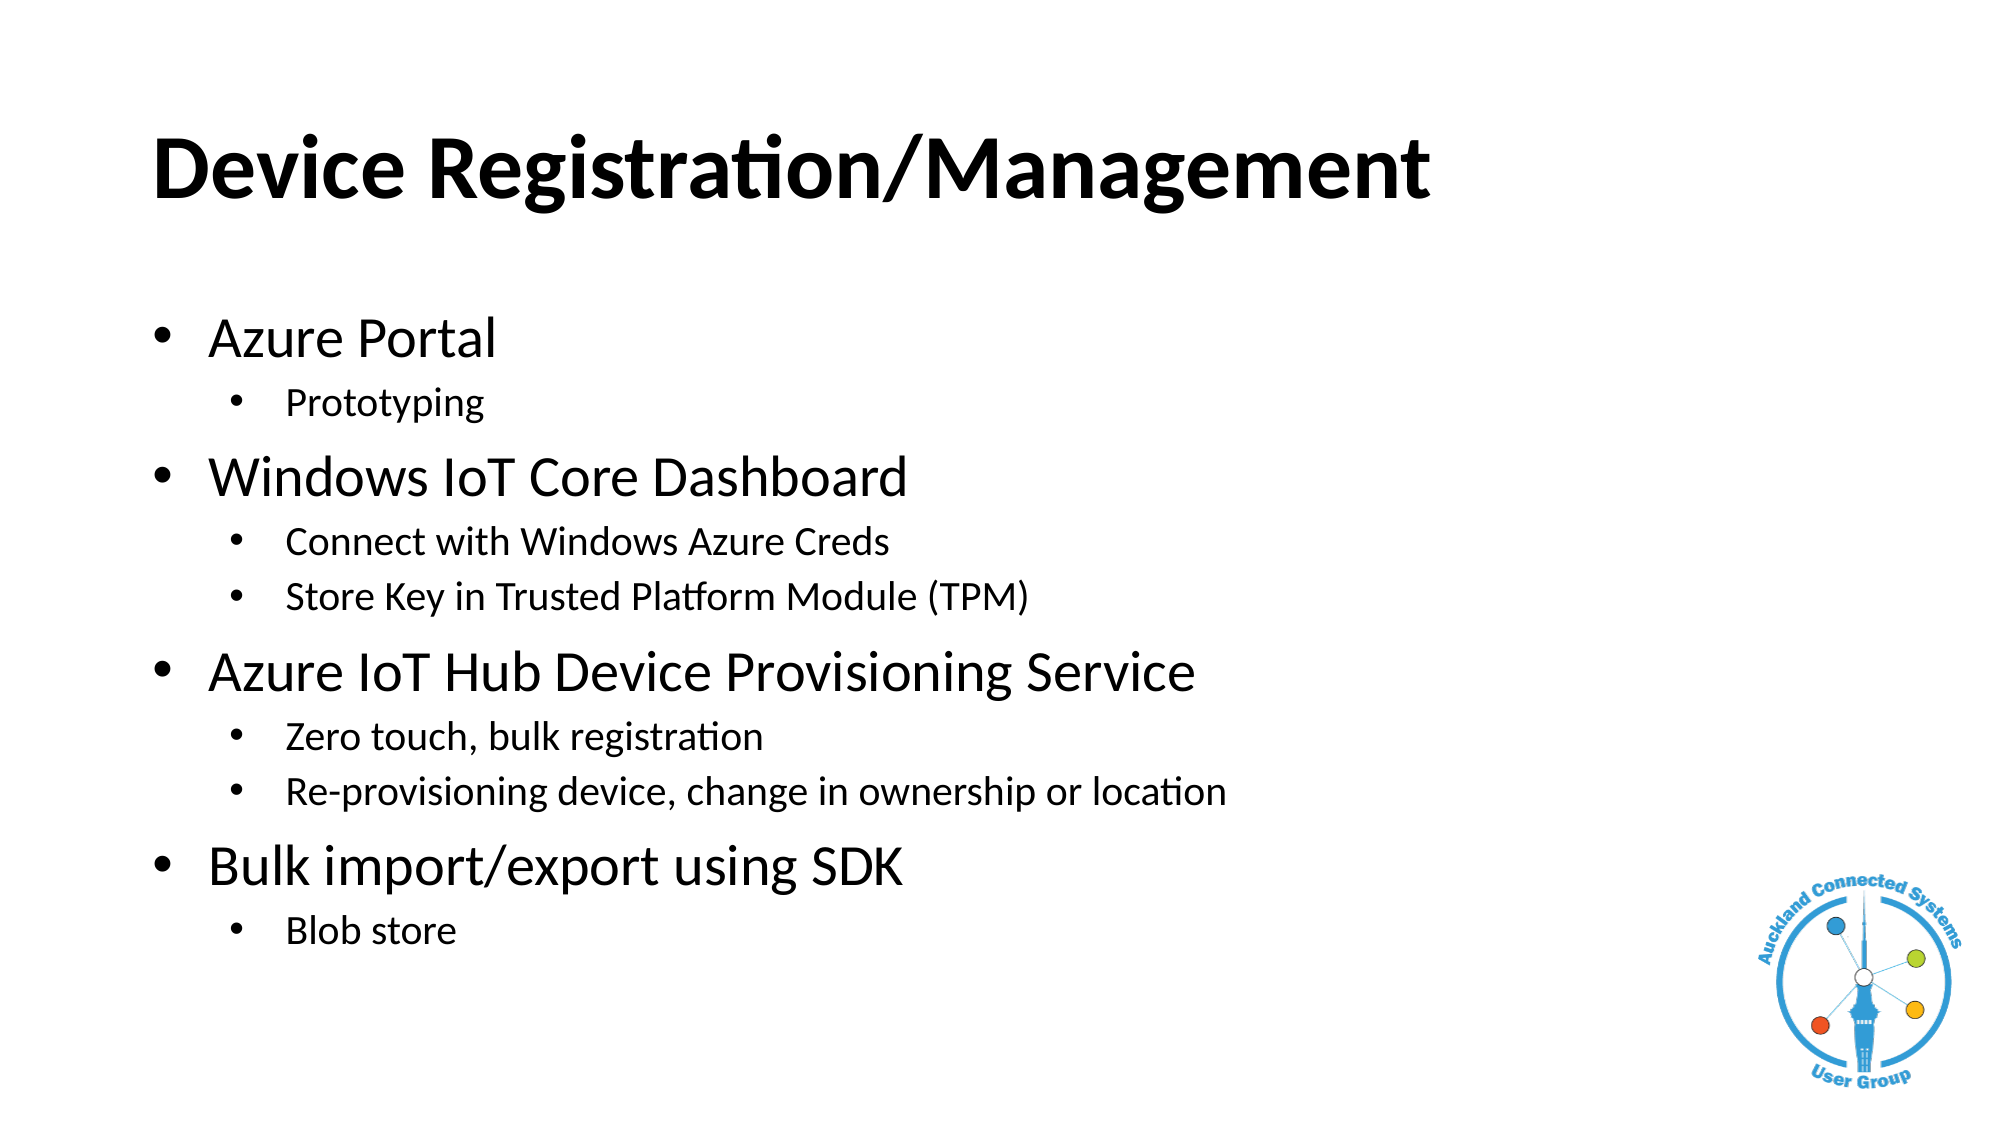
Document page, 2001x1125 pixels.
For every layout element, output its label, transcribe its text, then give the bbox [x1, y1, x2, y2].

title Device Registration/Management [137, 59, 1863, 278]
list Azure Portal Prototyping Windows IoT Core Dashboard Connect with Windows Azure Creds Store Key in Trusted Platform Module (TPM) Azure IoT Hub Device Provisioning Service Zero touch, bulk registration Re-provisioning device, change in ownership or location Bulk import/export using SDK Blob store [137, 299, 1863, 1014]
picture [1754, 866, 1971, 1103]
